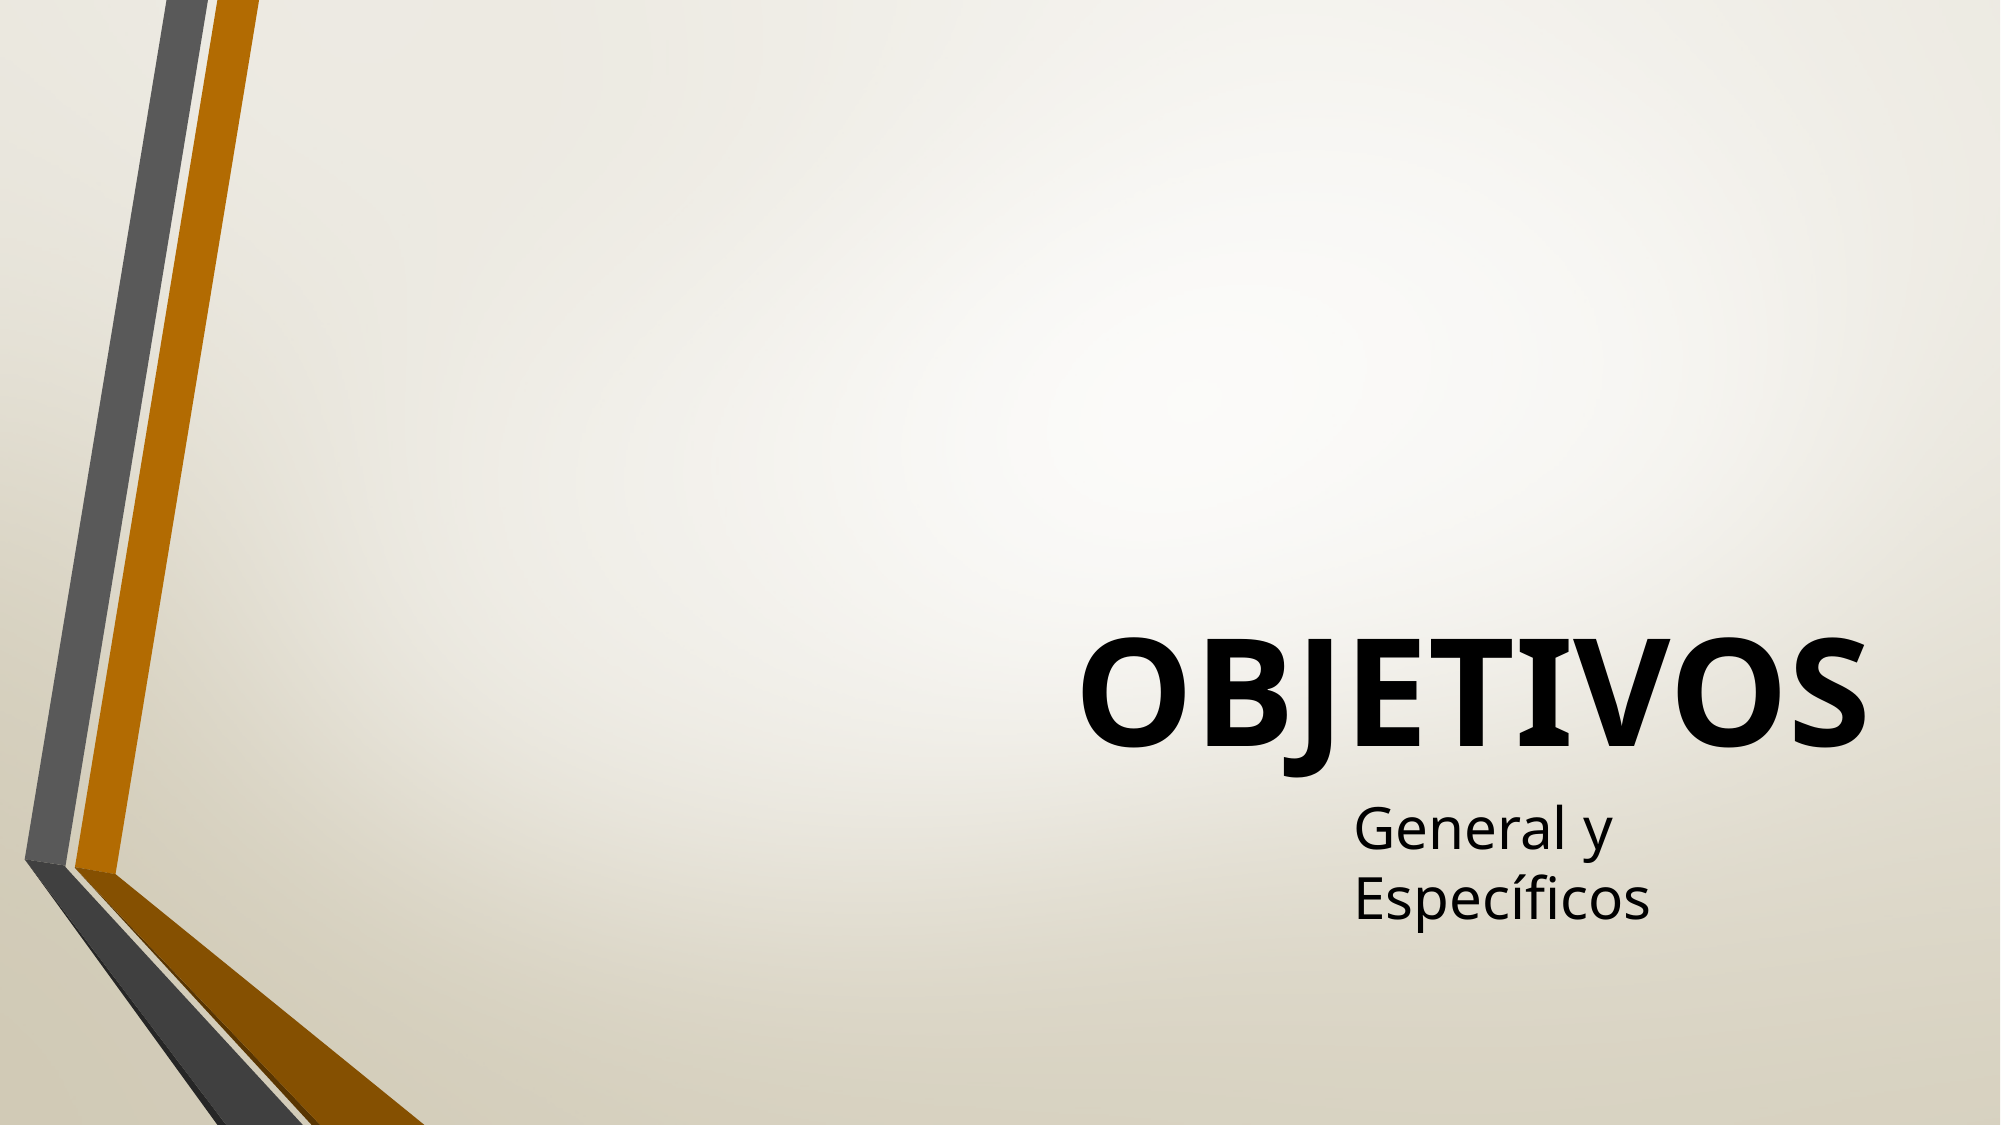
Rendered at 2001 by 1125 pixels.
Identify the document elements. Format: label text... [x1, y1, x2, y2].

title OBJETIVOS [421, 437, 1887, 784]
text_box General y Específicos [1338, 783, 1887, 939]
